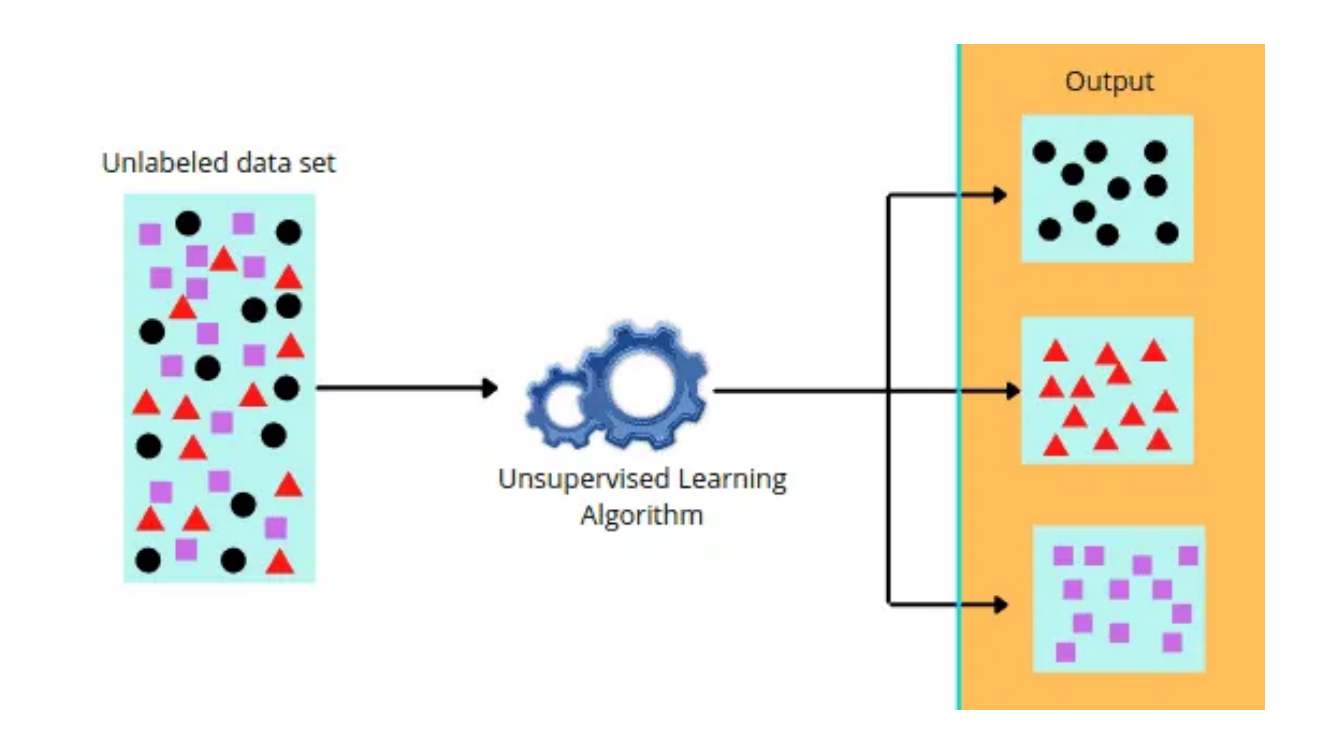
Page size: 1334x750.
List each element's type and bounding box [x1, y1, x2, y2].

picture [73, 44, 1265, 710]
